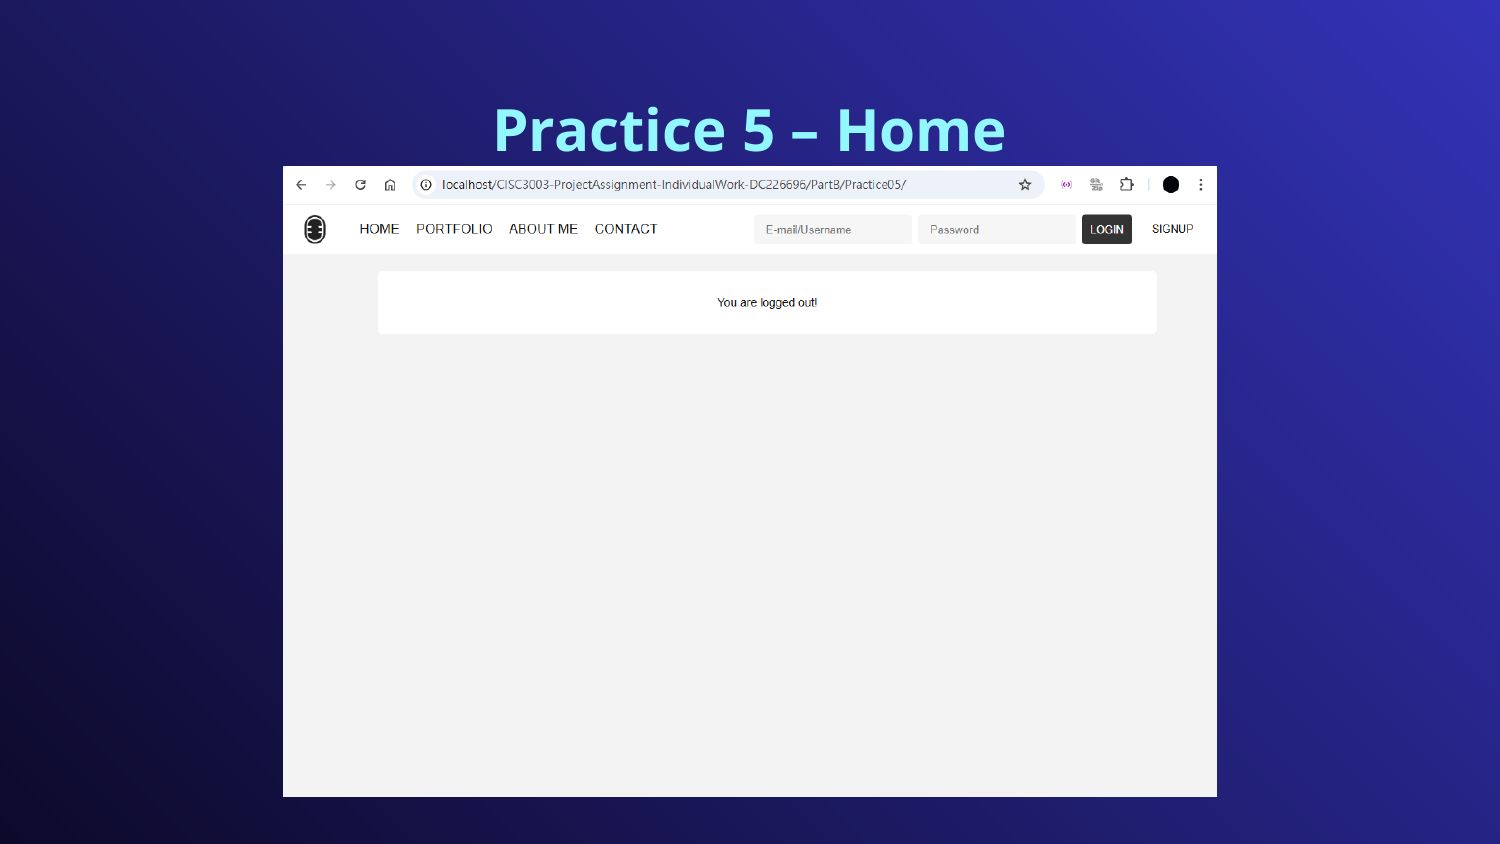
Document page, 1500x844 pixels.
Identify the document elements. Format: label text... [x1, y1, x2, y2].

title Practice 5 – Home [118, 88, 1382, 167]
picture [283, 166, 1217, 797]
